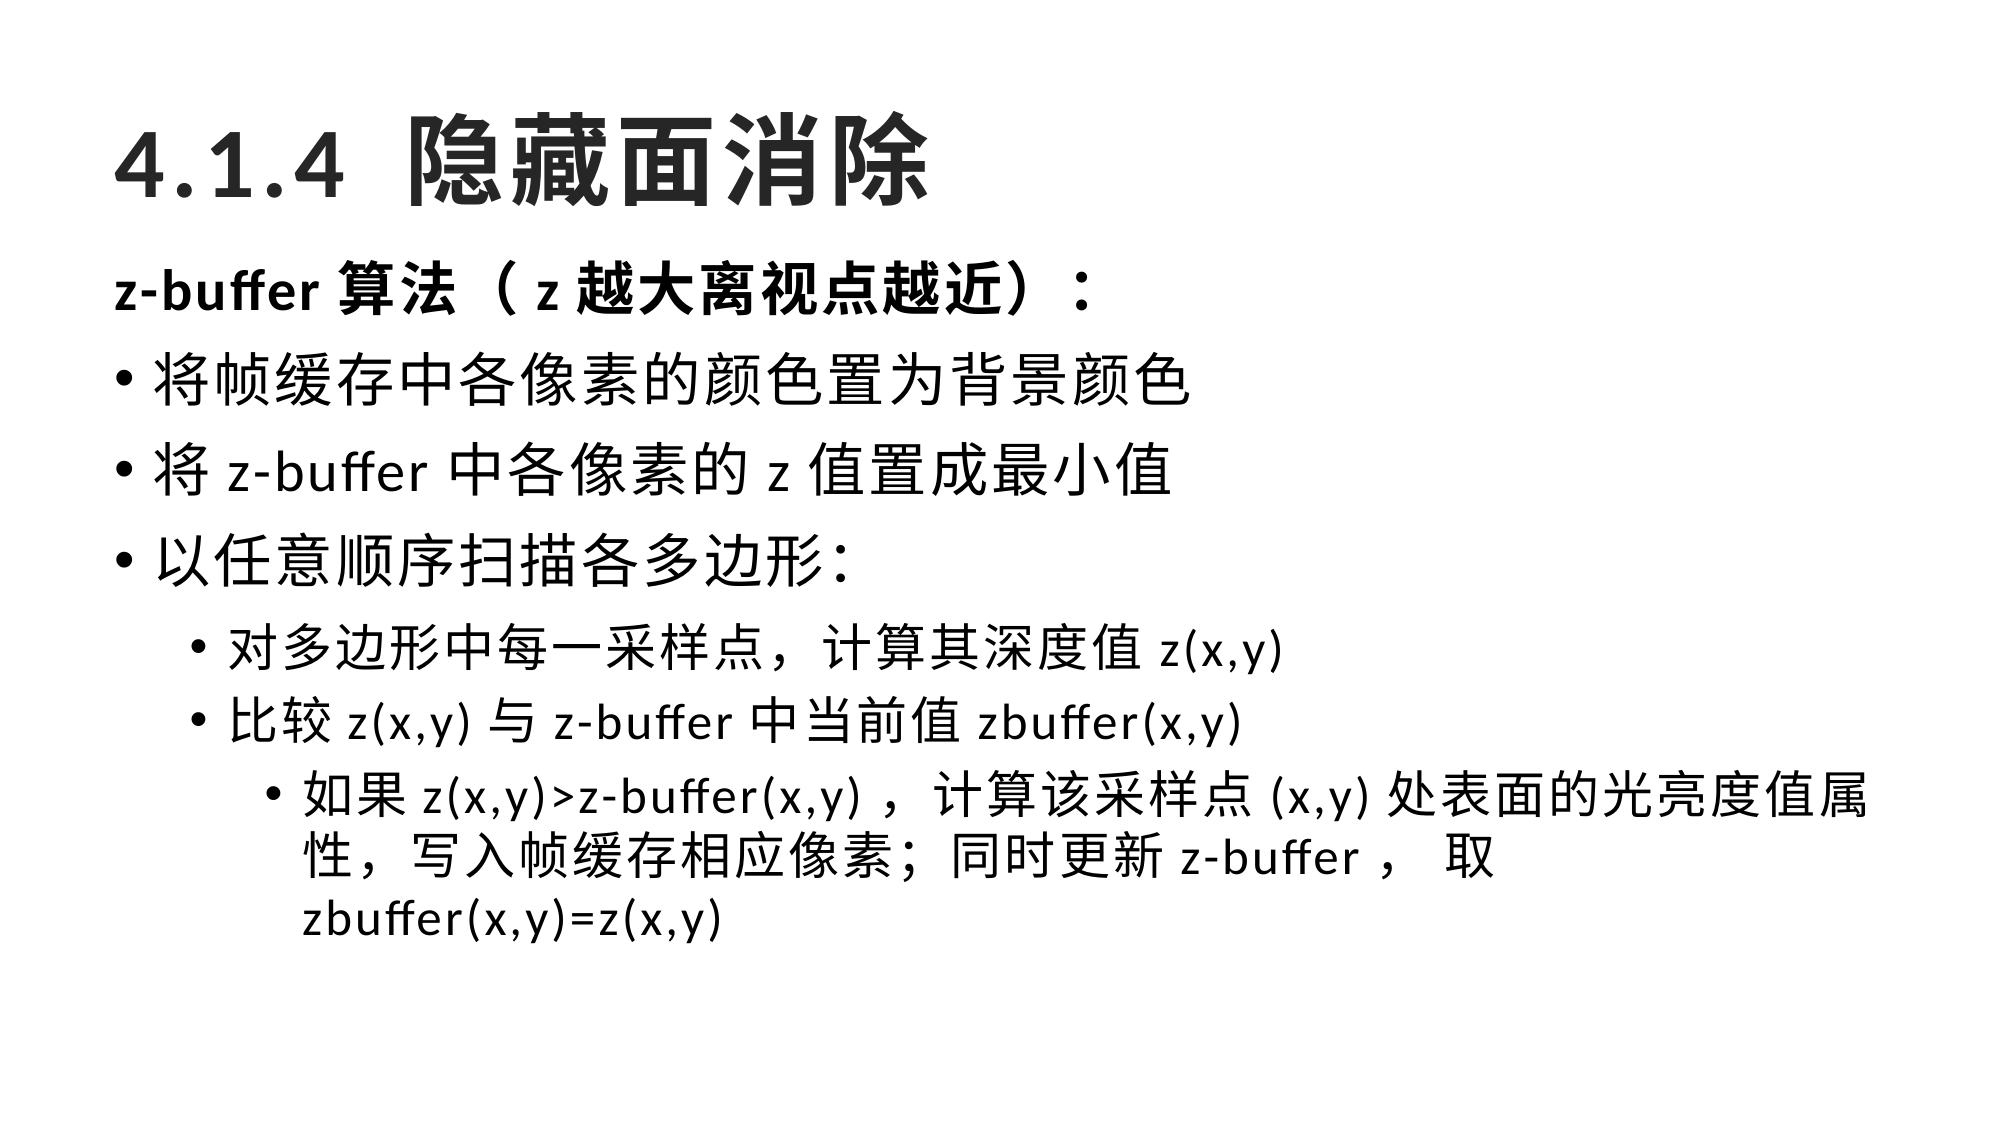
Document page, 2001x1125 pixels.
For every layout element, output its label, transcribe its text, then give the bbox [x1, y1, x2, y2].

title 4.1.4 隐藏面消除 [99, 99, 1900, 216]
list z-buffer算法（z越大离视点越近）： 将帧缓存中各像素的颜色置为背景颜色 将z-buffer中各像素的z值置成最小值 以任意顺序扫描各多边形： 对多边形中每一采样点，计算其深度值z(x,y) 比较z(x,y)与z-buffer中当前值zbuffer(x,y) 如果z(x,y)>z-buffer(x,y)，计算该采样点(x,y)处表面的光亮度值属性，写入帧缓存相应像素；同时更新z-buffer， 取zbuffer(x,y)=z(x,y) [99, 244, 1900, 1048]
